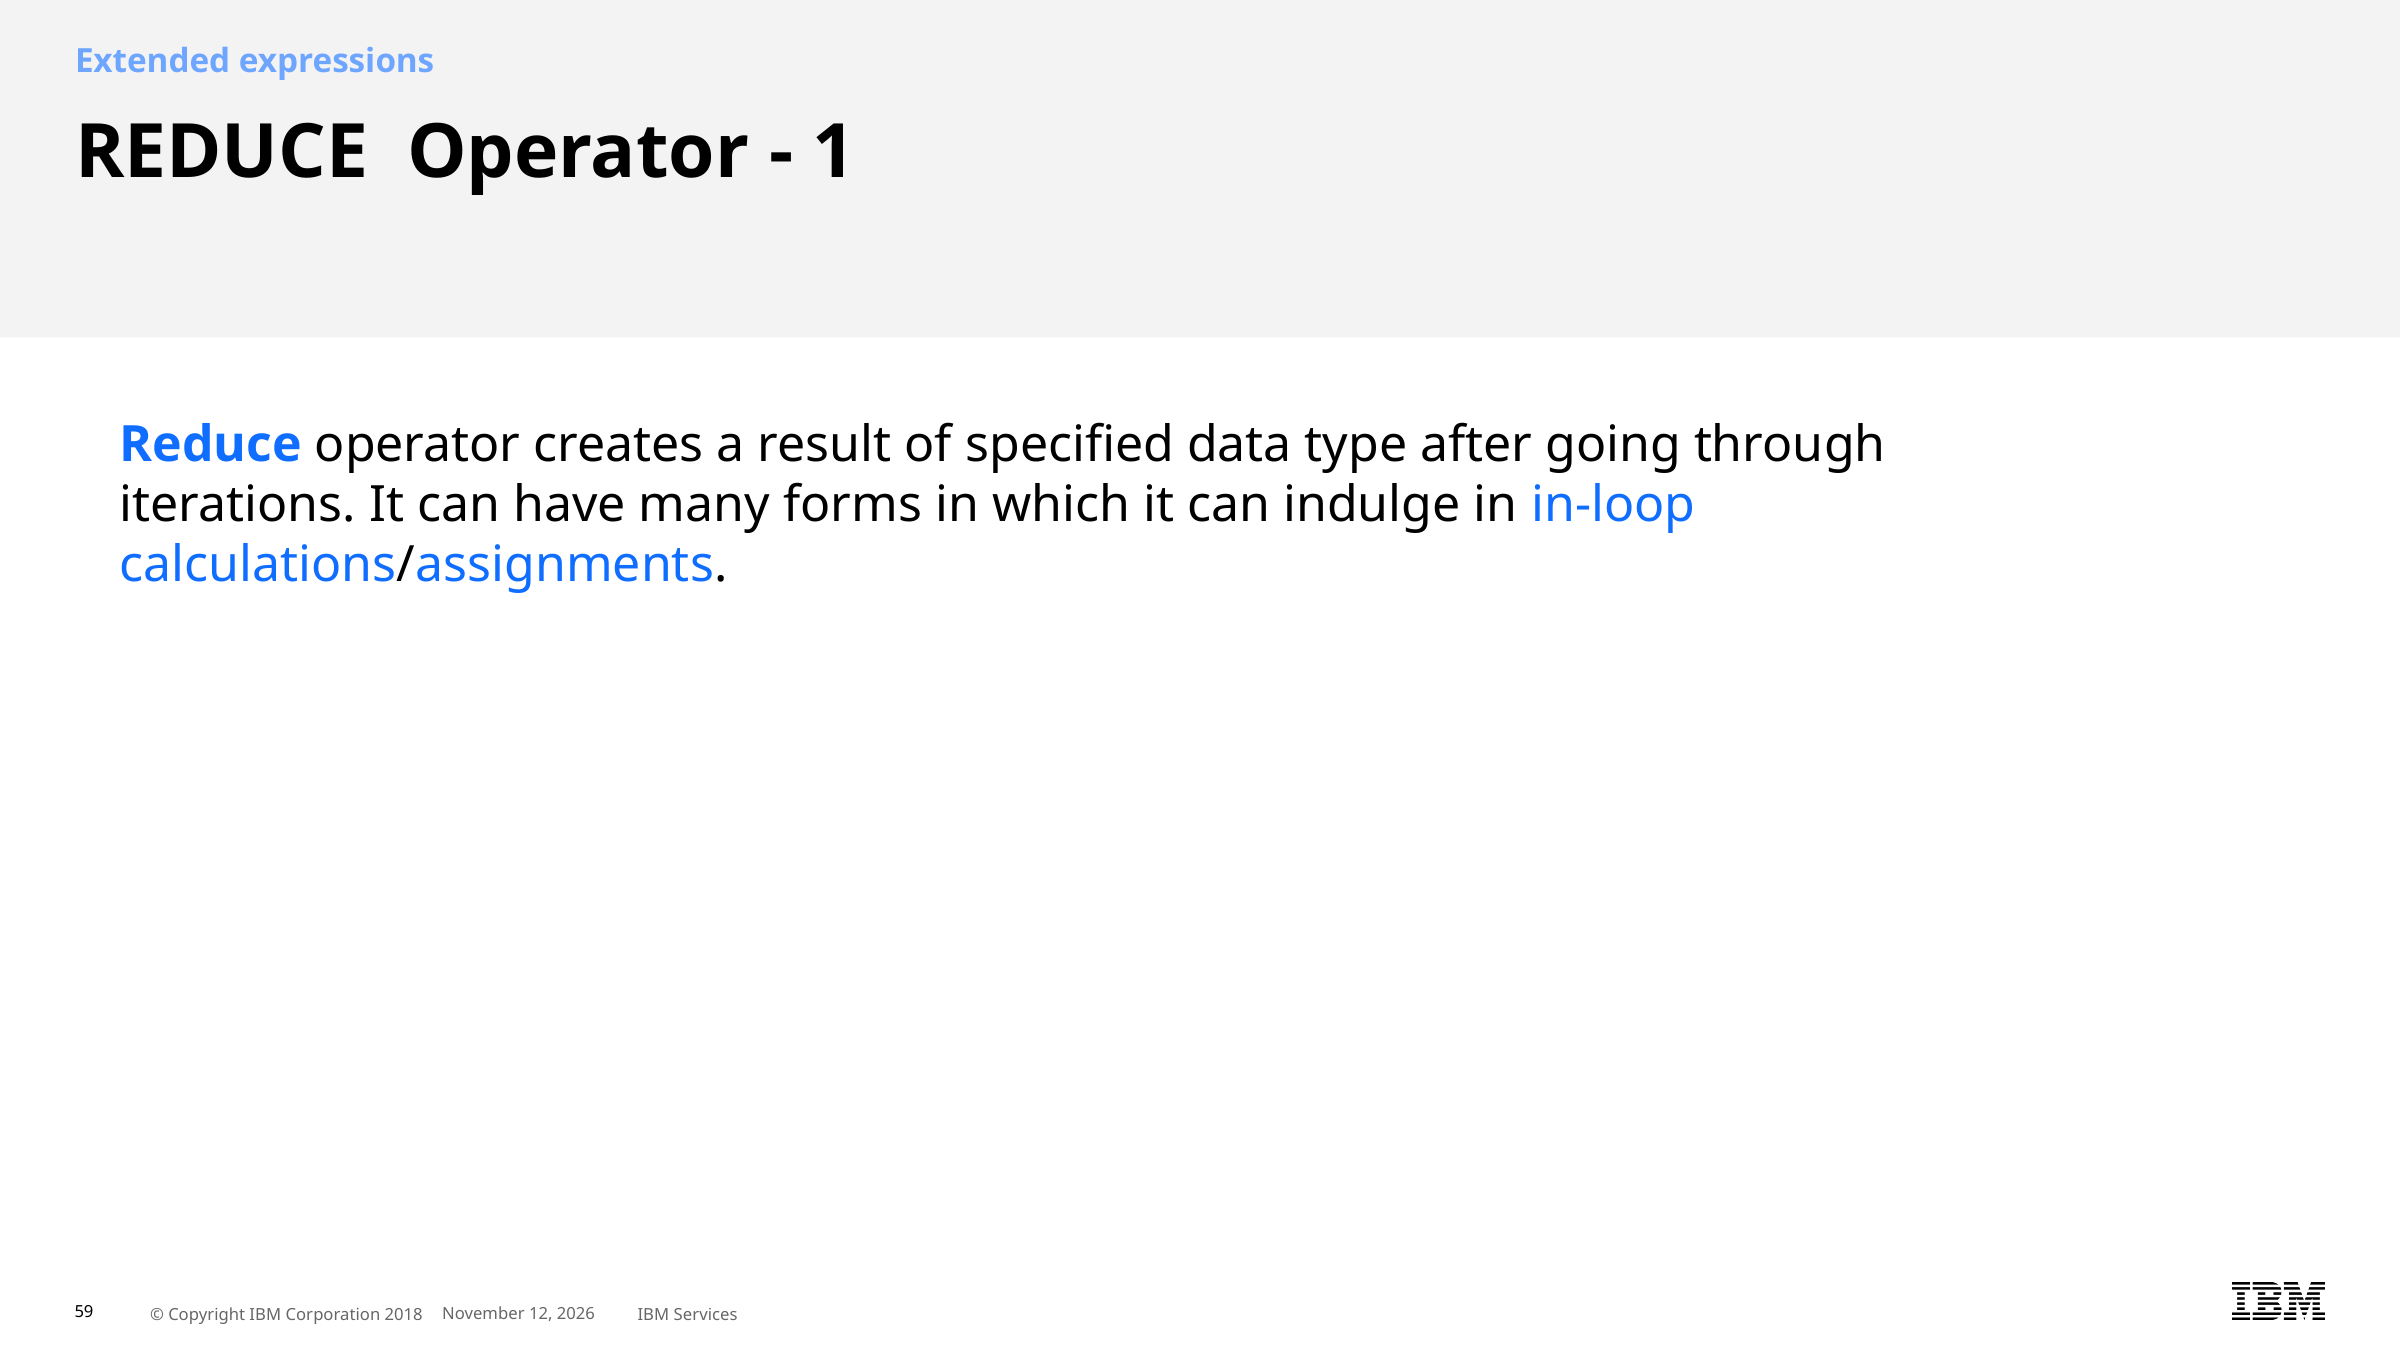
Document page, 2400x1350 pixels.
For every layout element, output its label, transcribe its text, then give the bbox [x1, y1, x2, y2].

picture [2232, 1282, 2325, 1320]
text_box Reduce operator creates a result of specified data type after going through iterations. It can have many forms in which it can indulge in in-loop calculations/assignments. [104, 403, 2070, 599]
list Extended expressions [75, 43, 563, 113]
title REDUCE Operator - 1 [75, 112, 2325, 245]
